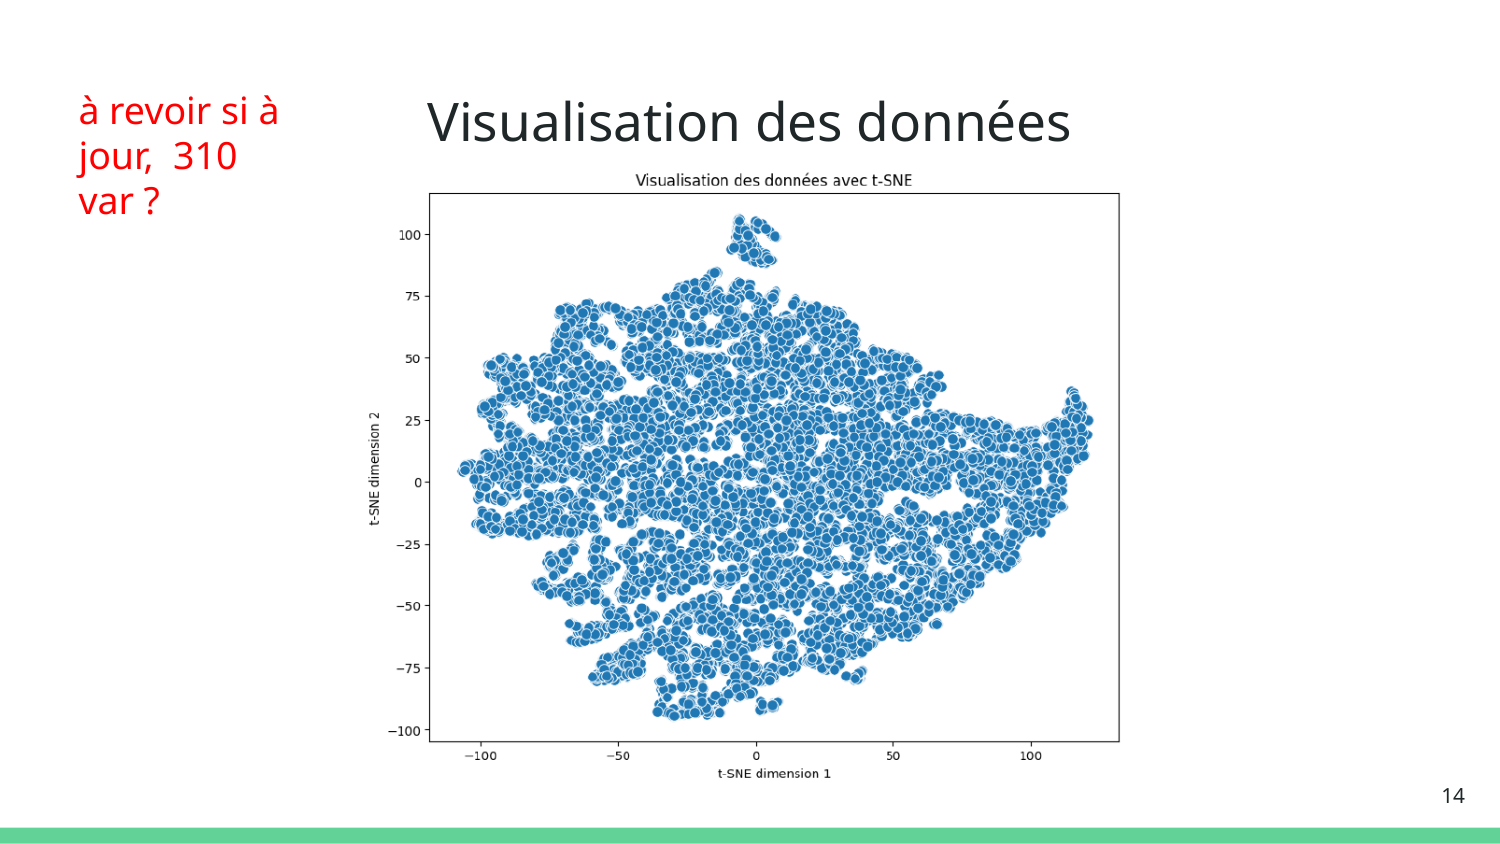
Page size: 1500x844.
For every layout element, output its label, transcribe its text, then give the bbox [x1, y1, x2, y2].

slide_number ‹#› [1389, 764, 1480, 830]
title Visualisation des données [51, 72, 1449, 167]
text_box à revoir si à jour, 310 var ? [63, 72, 340, 149]
picture [346, 166, 1154, 794]
